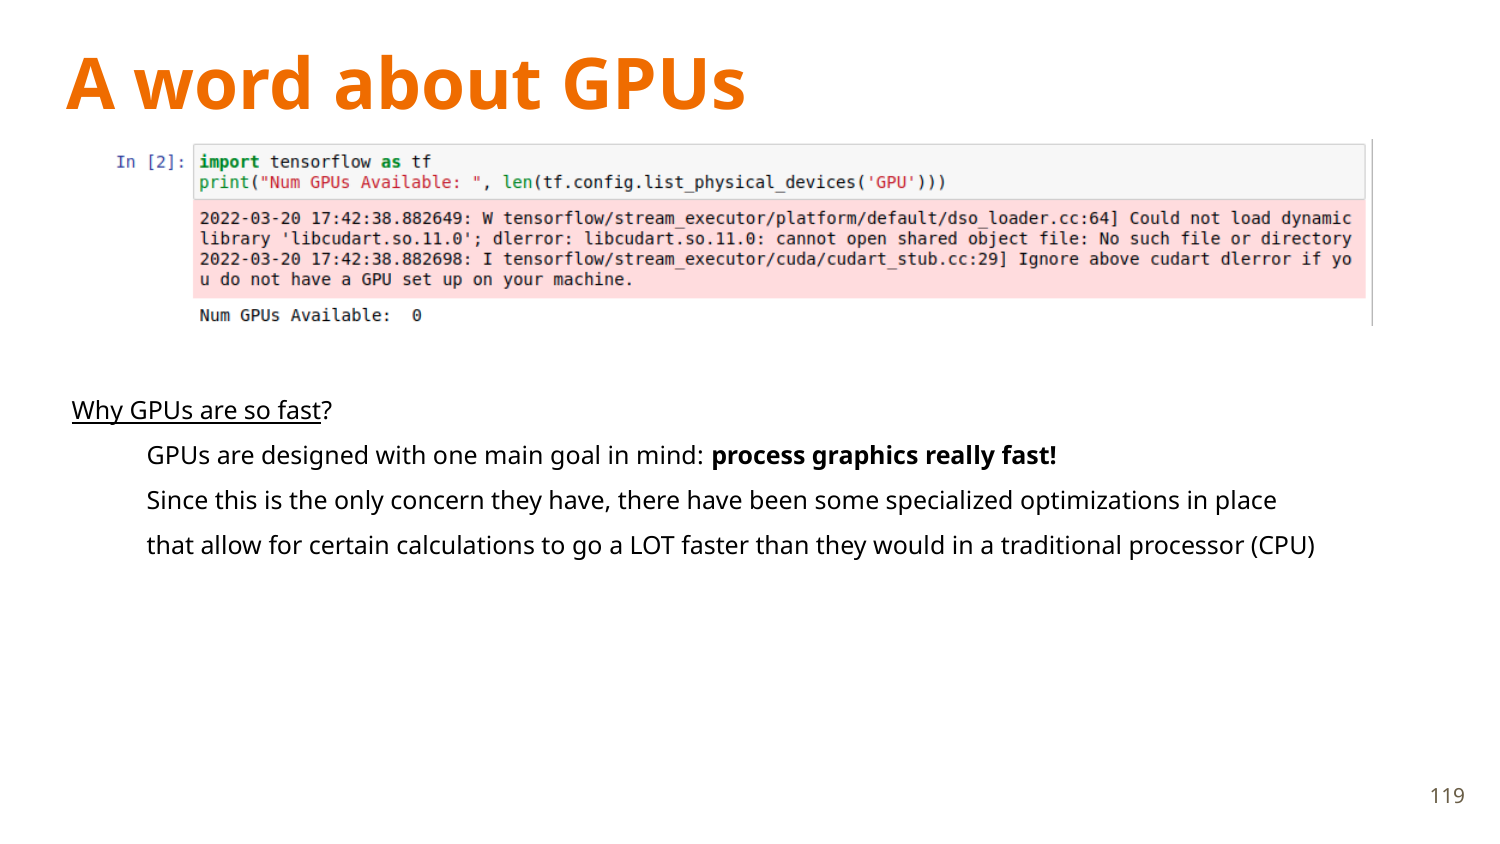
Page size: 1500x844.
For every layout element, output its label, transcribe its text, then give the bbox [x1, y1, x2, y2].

slide_number 119 [1389, 764, 1480, 830]
picture [84, 138, 1385, 327]
title A word about GPUs [51, 23, 1449, 140]
text_box Why GPUs are so fast? GPUs are designed with one main goal in mind: process graphics really fast! Since this is the only concern they have, there have been some specialized optimizations in place that allow for certain calculations to go a LOT faster than they would in a traditional processor (CPU) [56, 364, 1336, 575]
